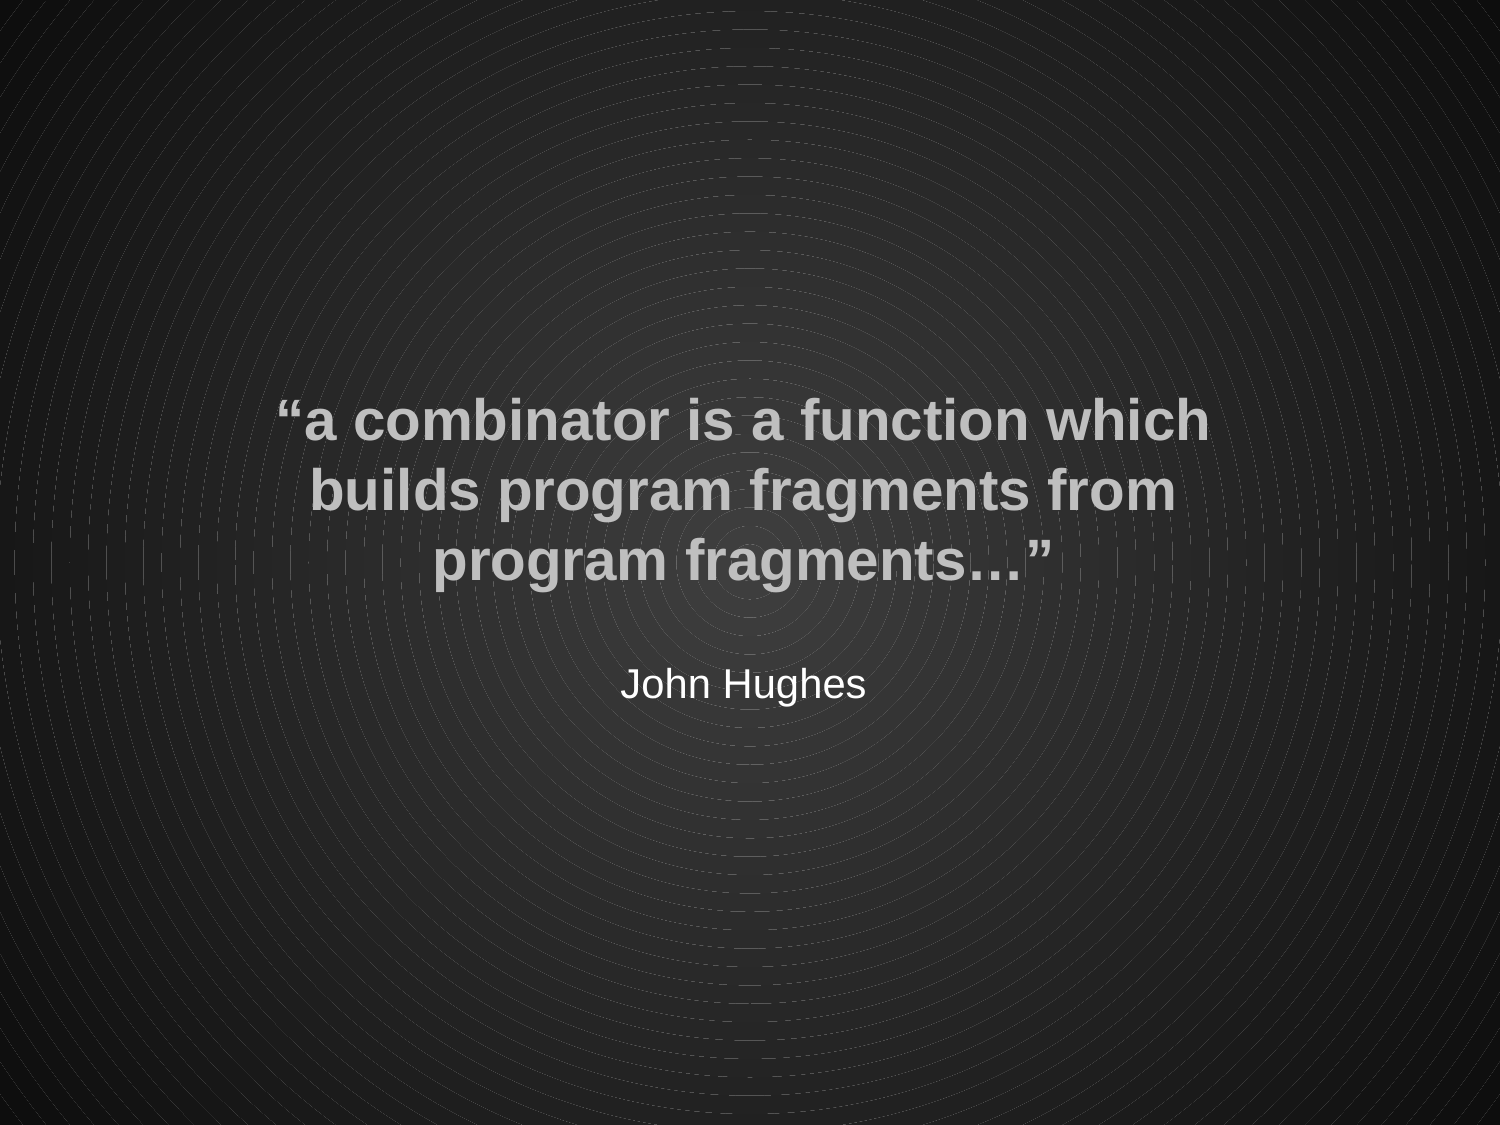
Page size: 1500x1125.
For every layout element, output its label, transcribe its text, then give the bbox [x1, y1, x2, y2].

text_box John Hughes [605, 649, 882, 715]
text_box “a combinator is a function which builds program fragments from program fragments…” [224, 375, 1263, 600]
